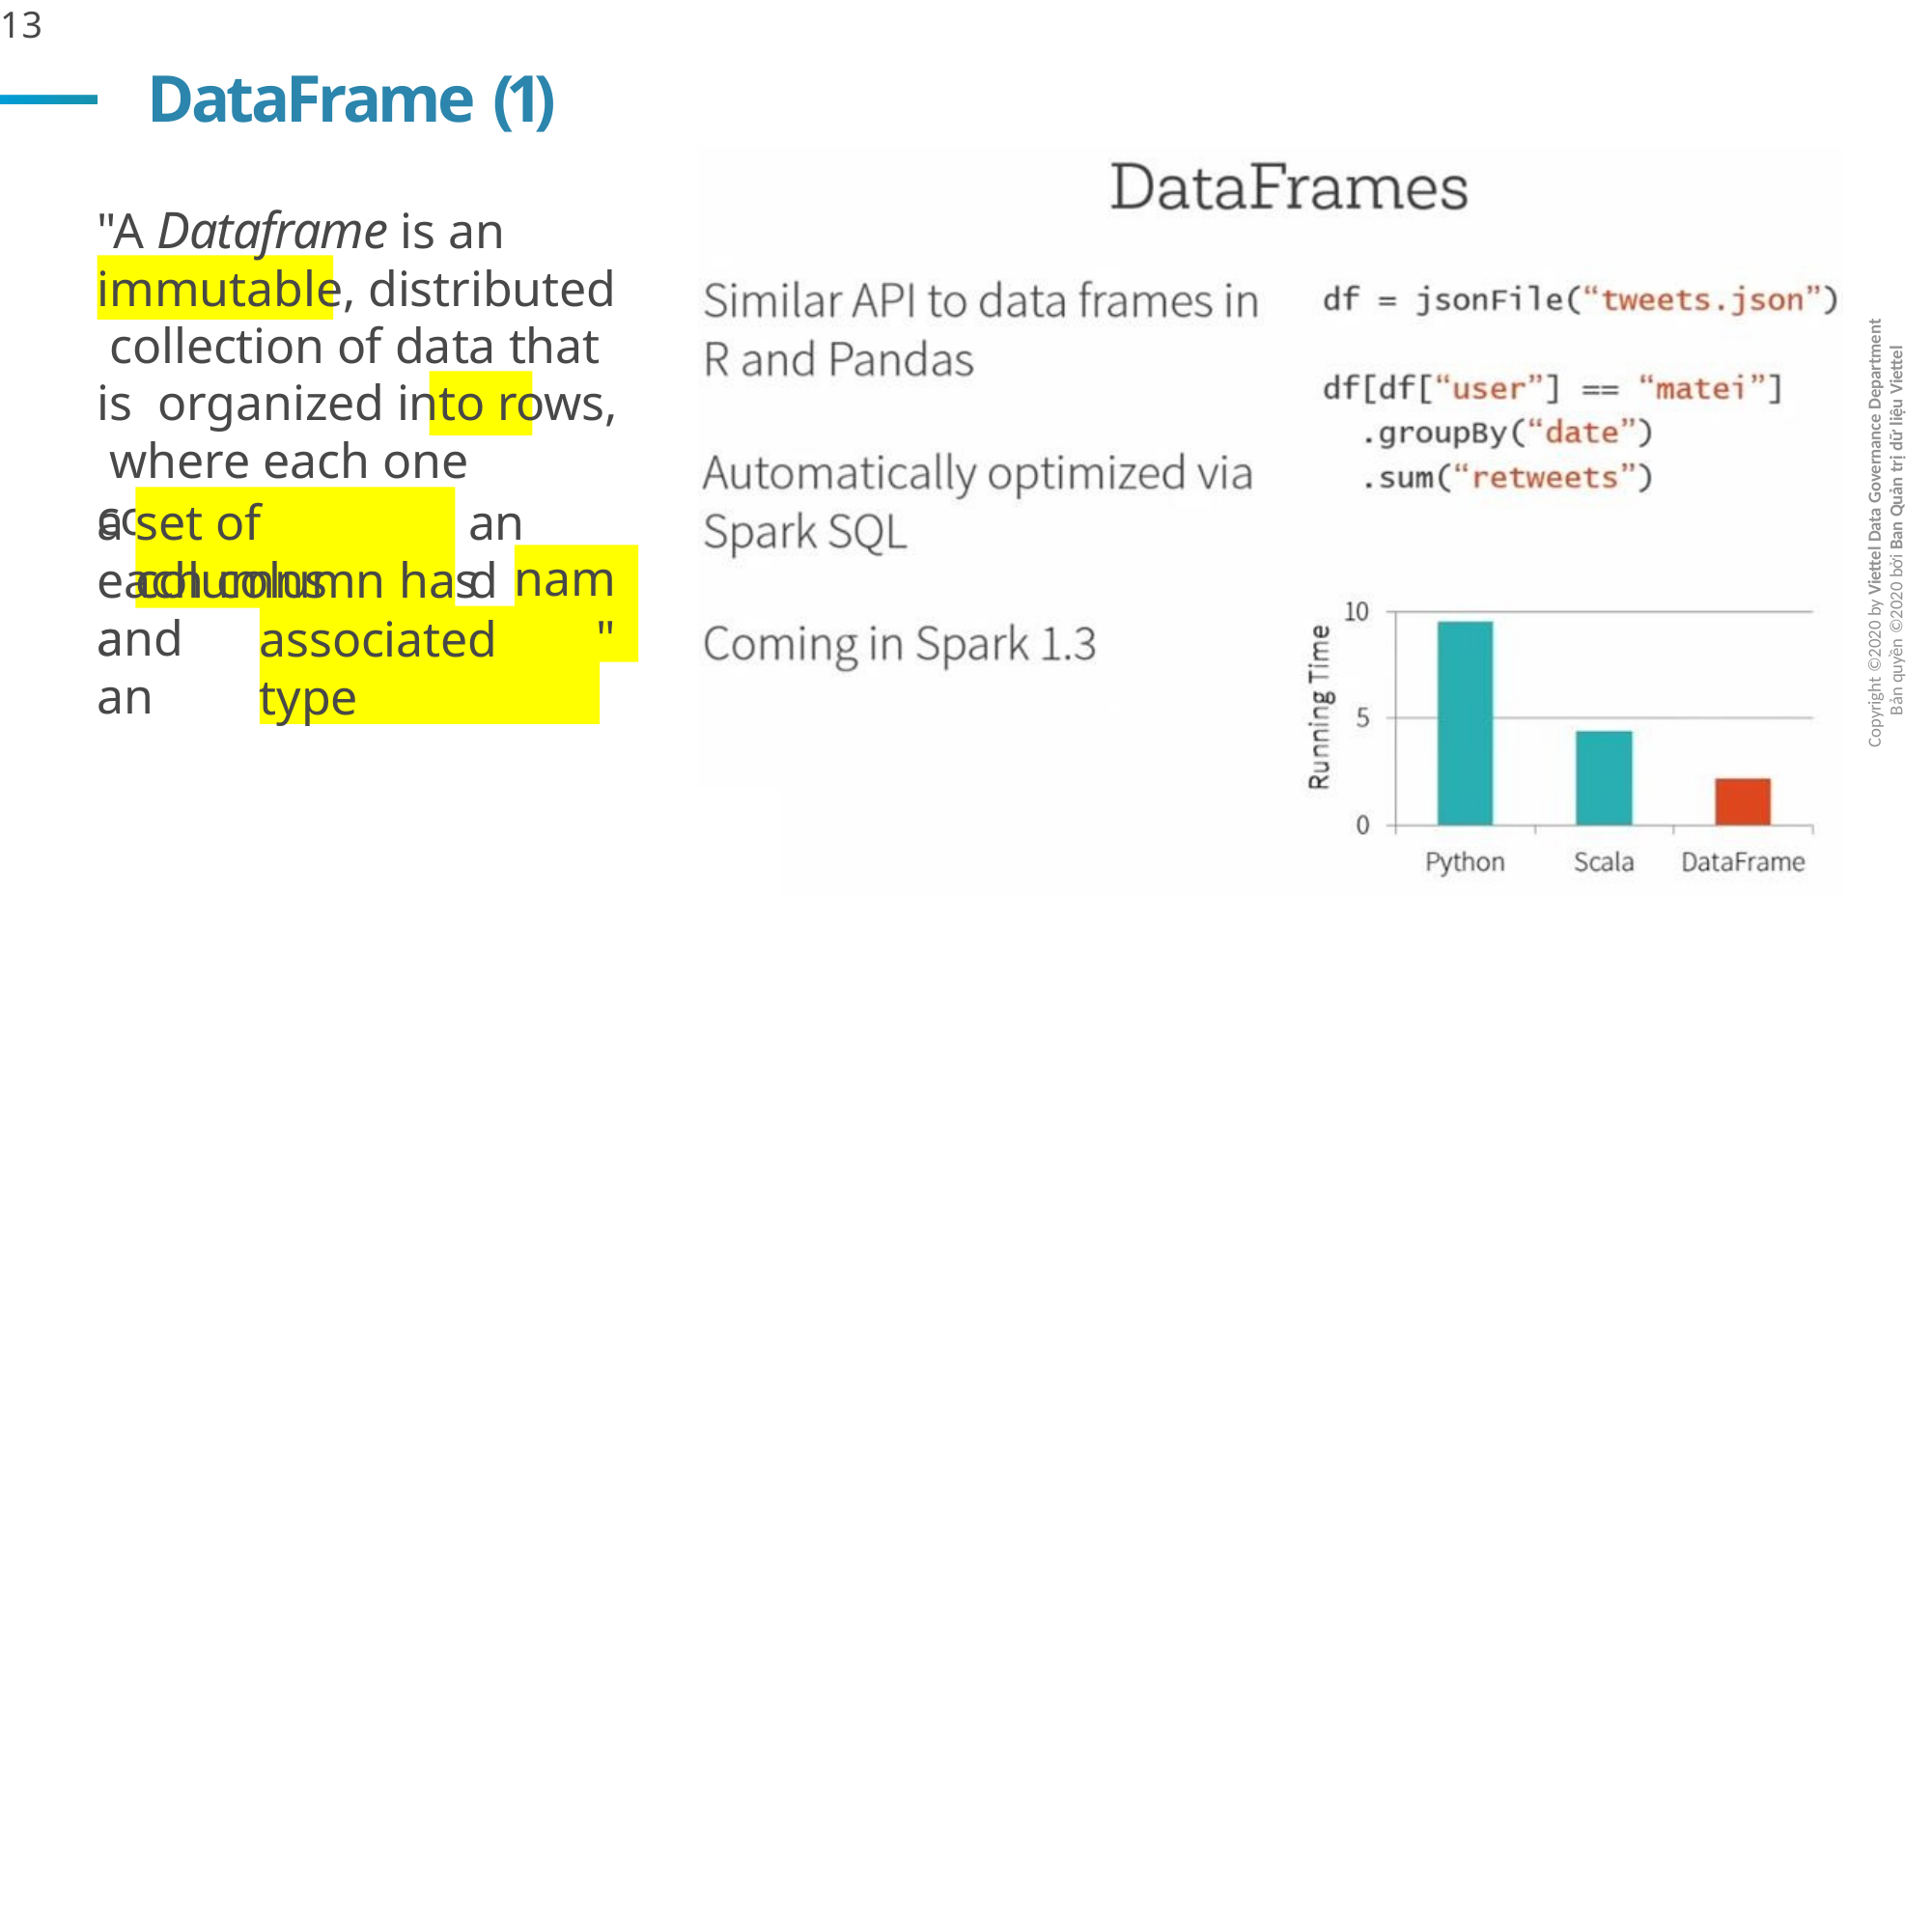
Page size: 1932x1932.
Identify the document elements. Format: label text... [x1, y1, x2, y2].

picture [698, 146, 1843, 895]
text_box Copyright ©2020 by Viettel Data Governance Department Bản quyền ©2020 bởi Ban Quản trị dữ liệu Viettel [1864, 314, 1910, 752]
text_box "A Dataframe is an immutable, distributed collection of data that is organized into rows, where each one consists [95, 197, 630, 547]
text_box and [466, 490, 553, 605]
text_box a [95, 490, 125, 547]
text_box 13 [0, 0, 44, 46]
text_box and an [95, 605, 249, 724]
text_box " [594, 605, 619, 666]
text_box associated type [259, 605, 601, 724]
text_box each column has a [95, 547, 504, 666]
title DataFrame (1) [145, 55, 562, 197]
text_box name [514, 545, 639, 662]
text_box set of columns [135, 487, 456, 547]
picture [50, 95, 98, 104]
